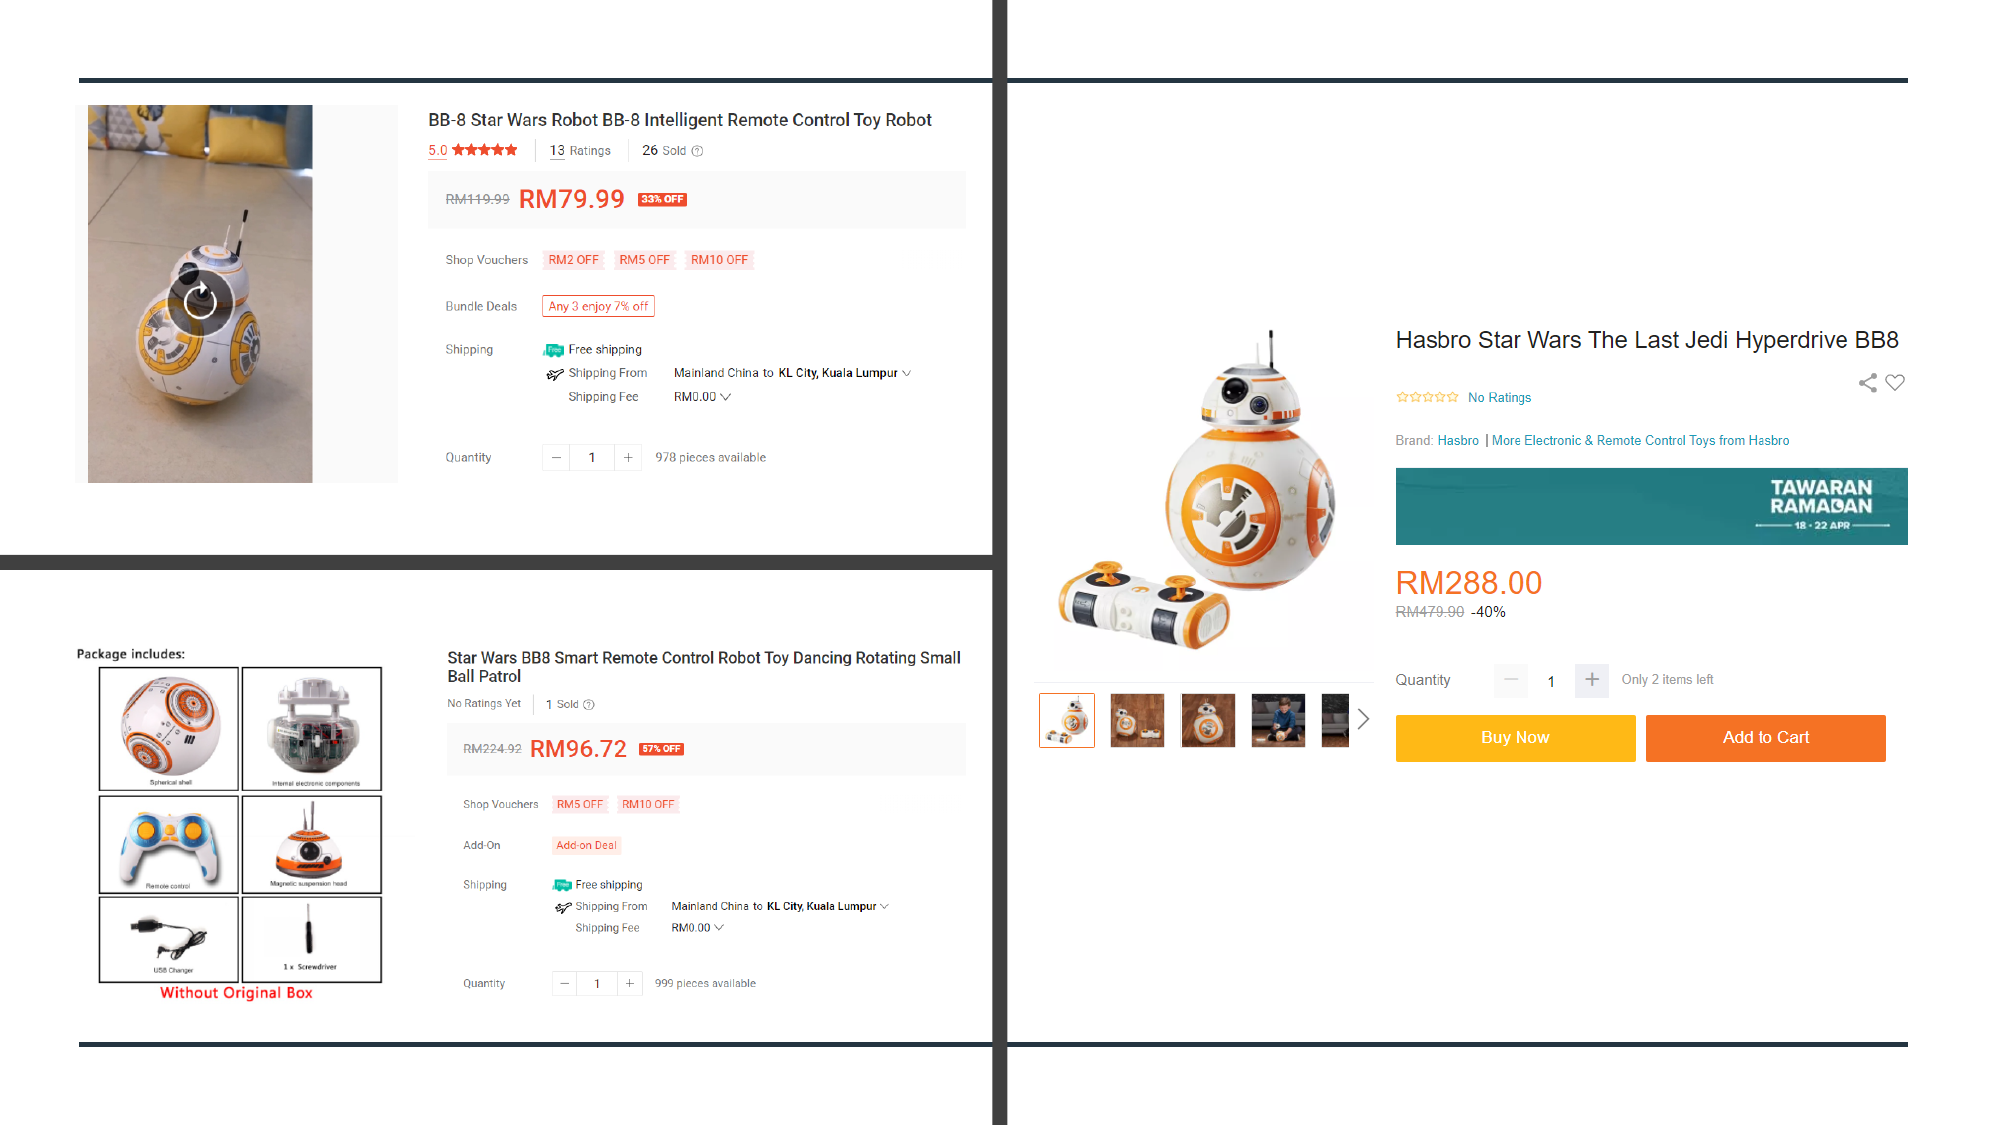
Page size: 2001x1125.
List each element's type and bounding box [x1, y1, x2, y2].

picture [74, 99, 966, 483]
picture [74, 640, 966, 1004]
text_box [991, 0, 1008, 1125]
picture [1034, 313, 1925, 788]
text_box [0, 554, 1006, 571]
